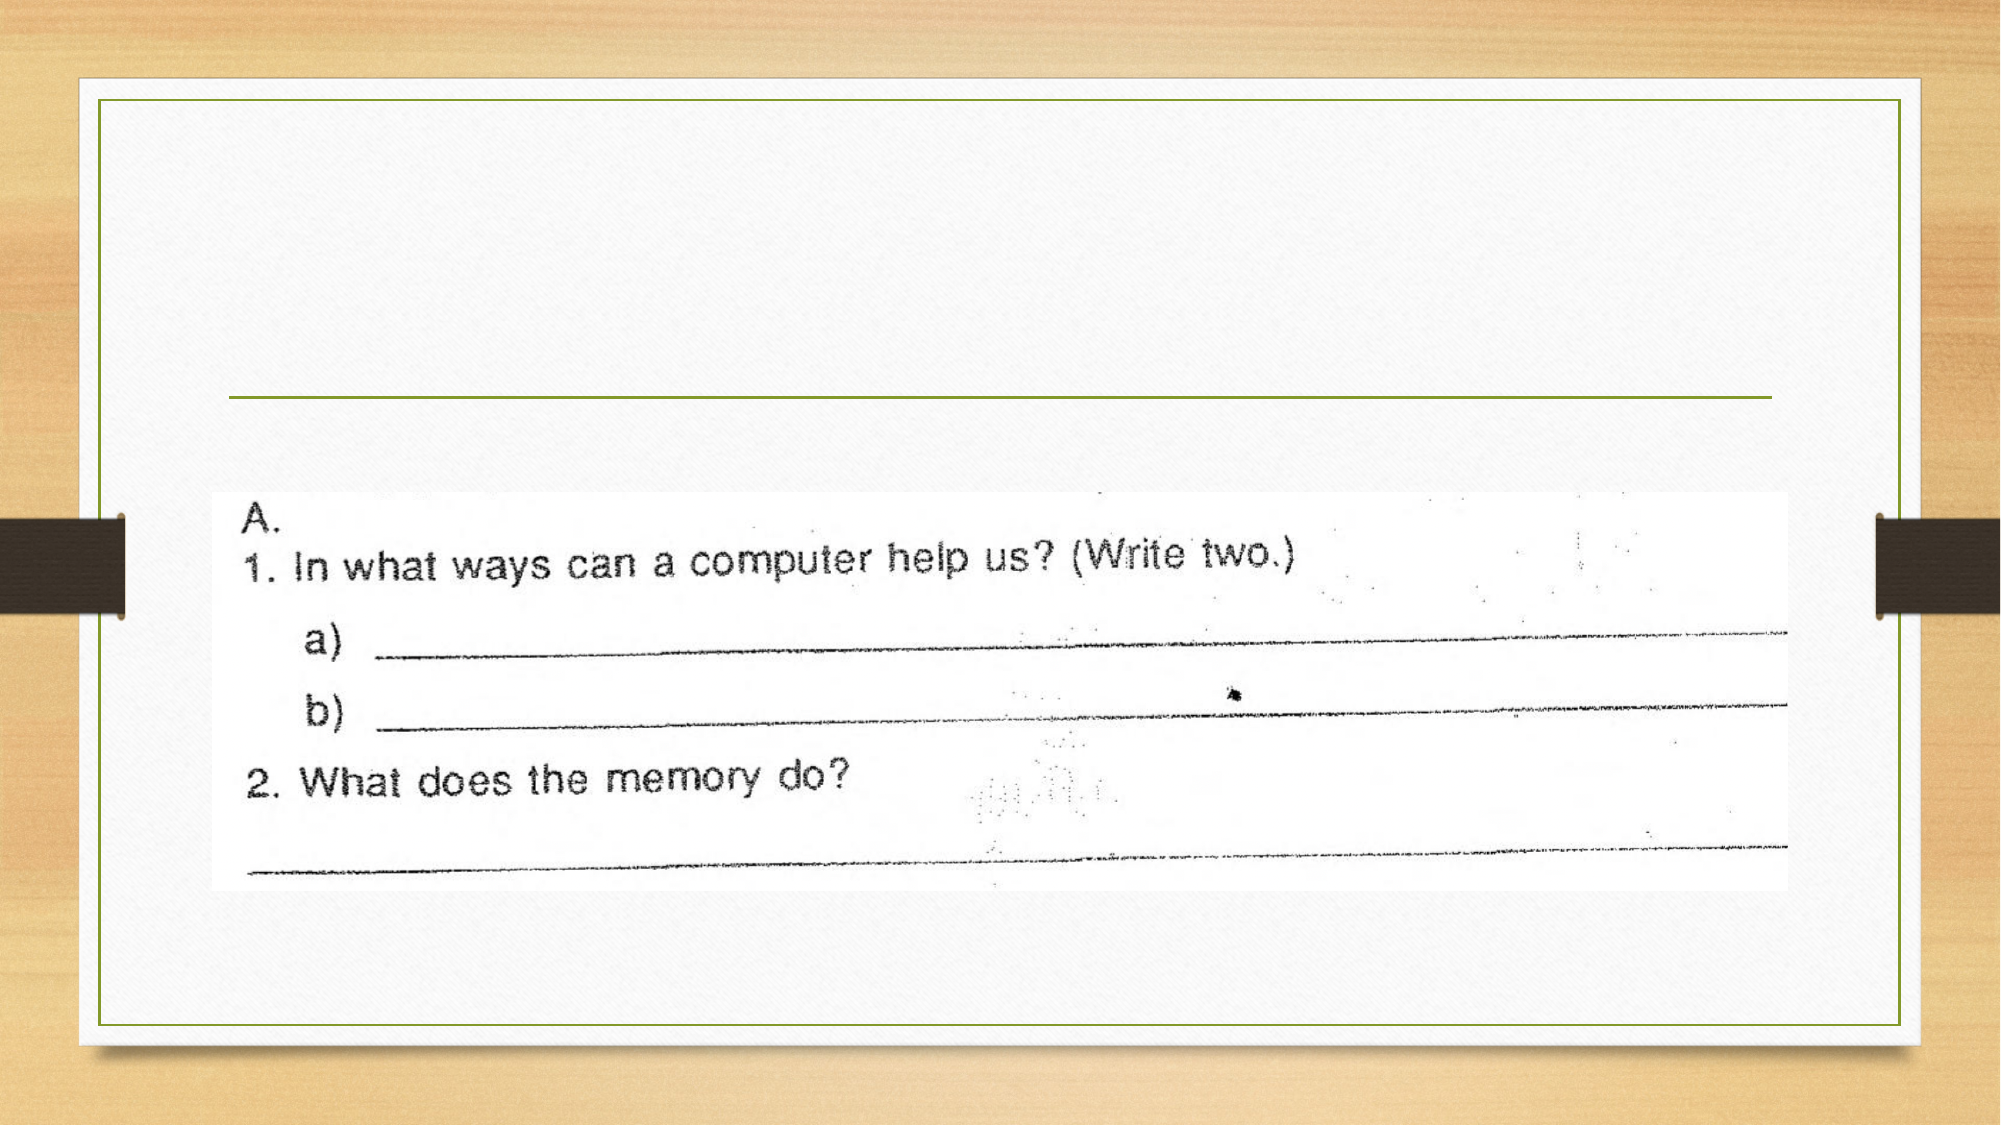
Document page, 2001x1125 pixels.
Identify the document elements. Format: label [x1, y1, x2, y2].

picture [0, 0, 2001, 1125]
list [212, 492, 1788, 892]
